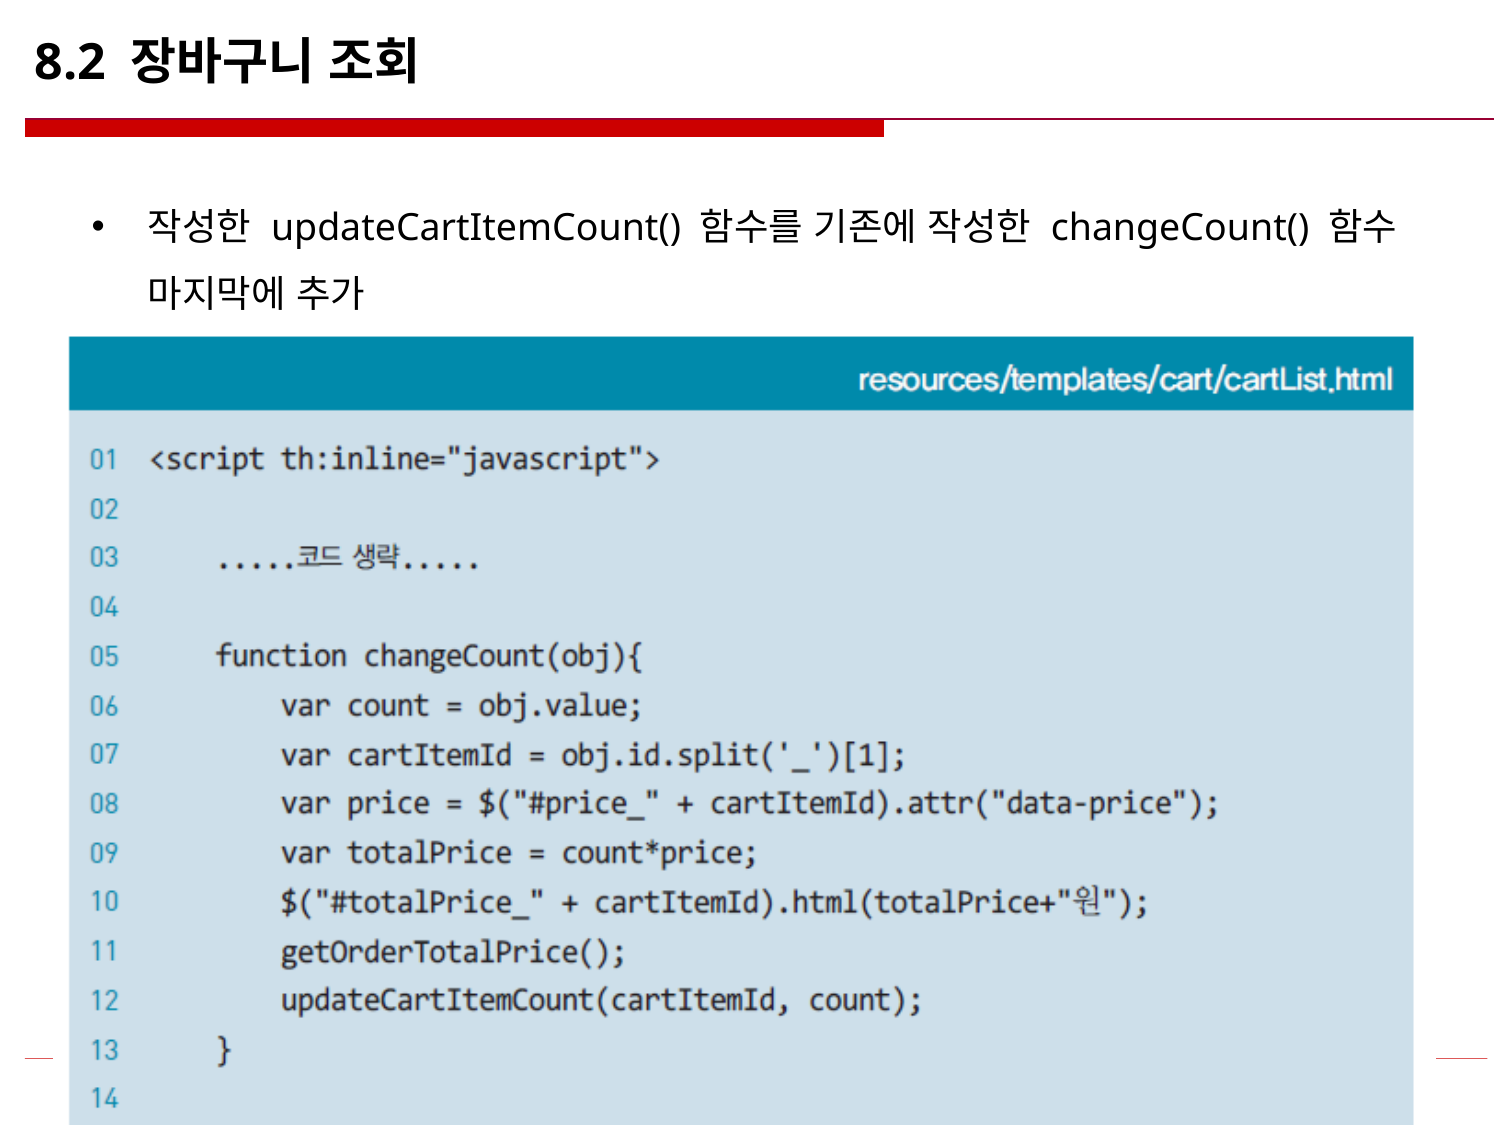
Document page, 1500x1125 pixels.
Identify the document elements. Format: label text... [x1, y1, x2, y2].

picture [52, 325, 1436, 1125]
text_box 작성한 updateCartItemCount() 함수를 기존에 작성한 changeCount() 함수 마지막에 추가 [76, 172, 1461, 327]
title 8.2 장바구니 조회 [19, 23, 1370, 96]
